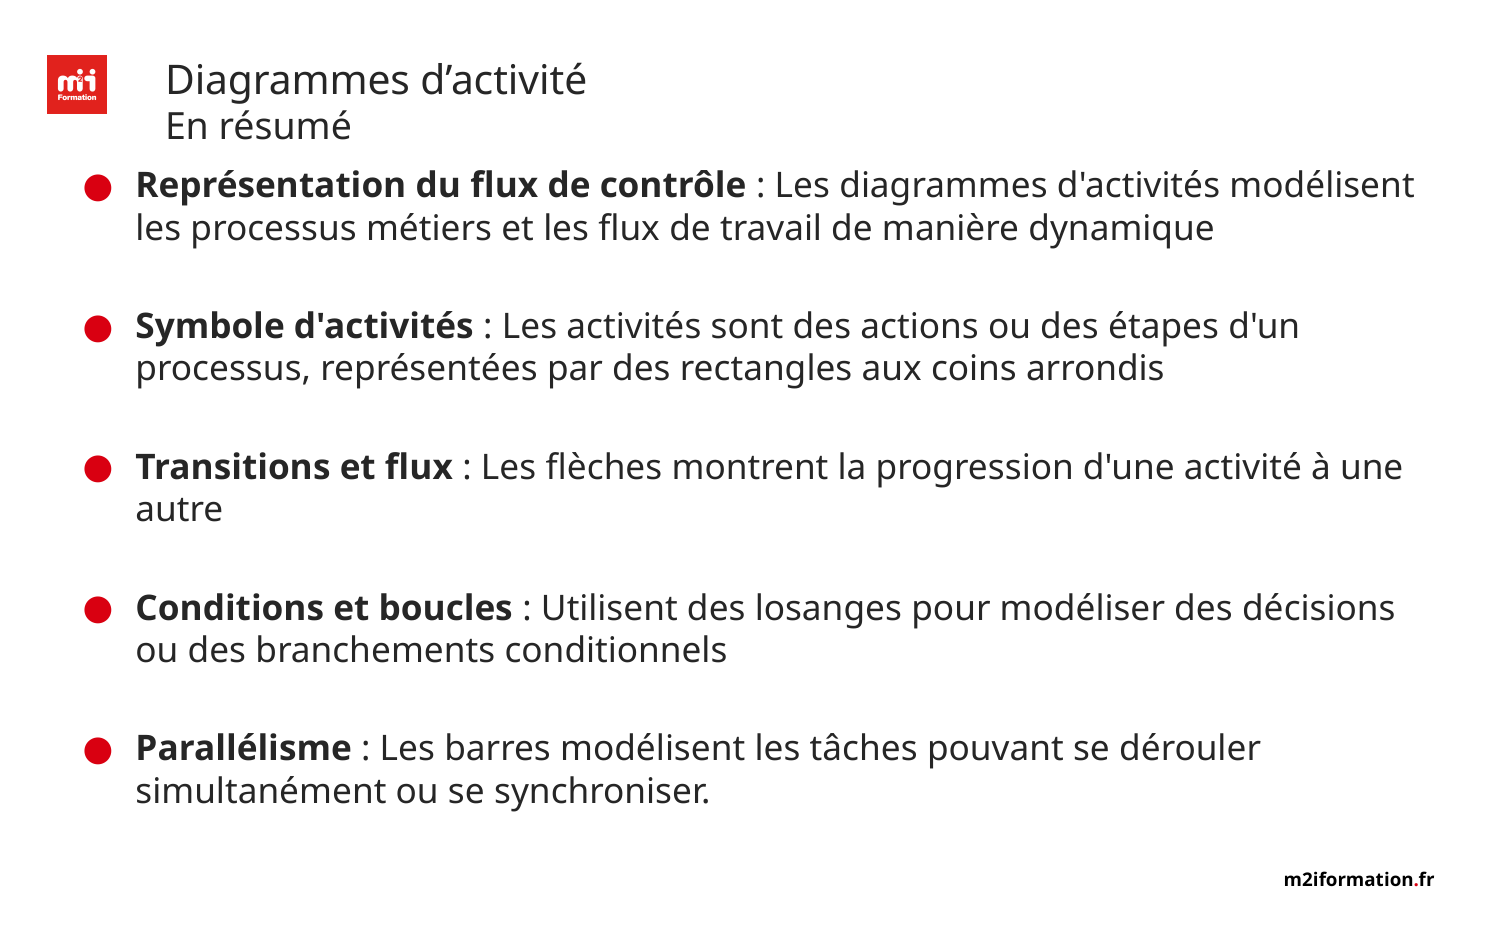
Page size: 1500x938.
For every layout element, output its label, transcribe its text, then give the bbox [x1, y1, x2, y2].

title Diagrammes d’activité En résumé [150, 45, 1451, 156]
list Représentation du flux de contrôle : Les diagrammes d'activités modélisent les processus métiers et les flux de travail de manière dynamique Symbole d'activités : Les activités sont des actions ou des étapes d'un processus, représentées par des rectangles aux coins arrondis Transitions et flux : Les flèches montrent la progression d'une activité à une autre Conditions et boucles : Utilisent des losanges pour modéliser des décisions ou des branchements conditionnels Parallélisme : Les barres modélisent les tâches pouvant se dérouler simultanément ou se synchroniser. [49, 155, 1450, 859]
picture [47, 55, 107, 114]
